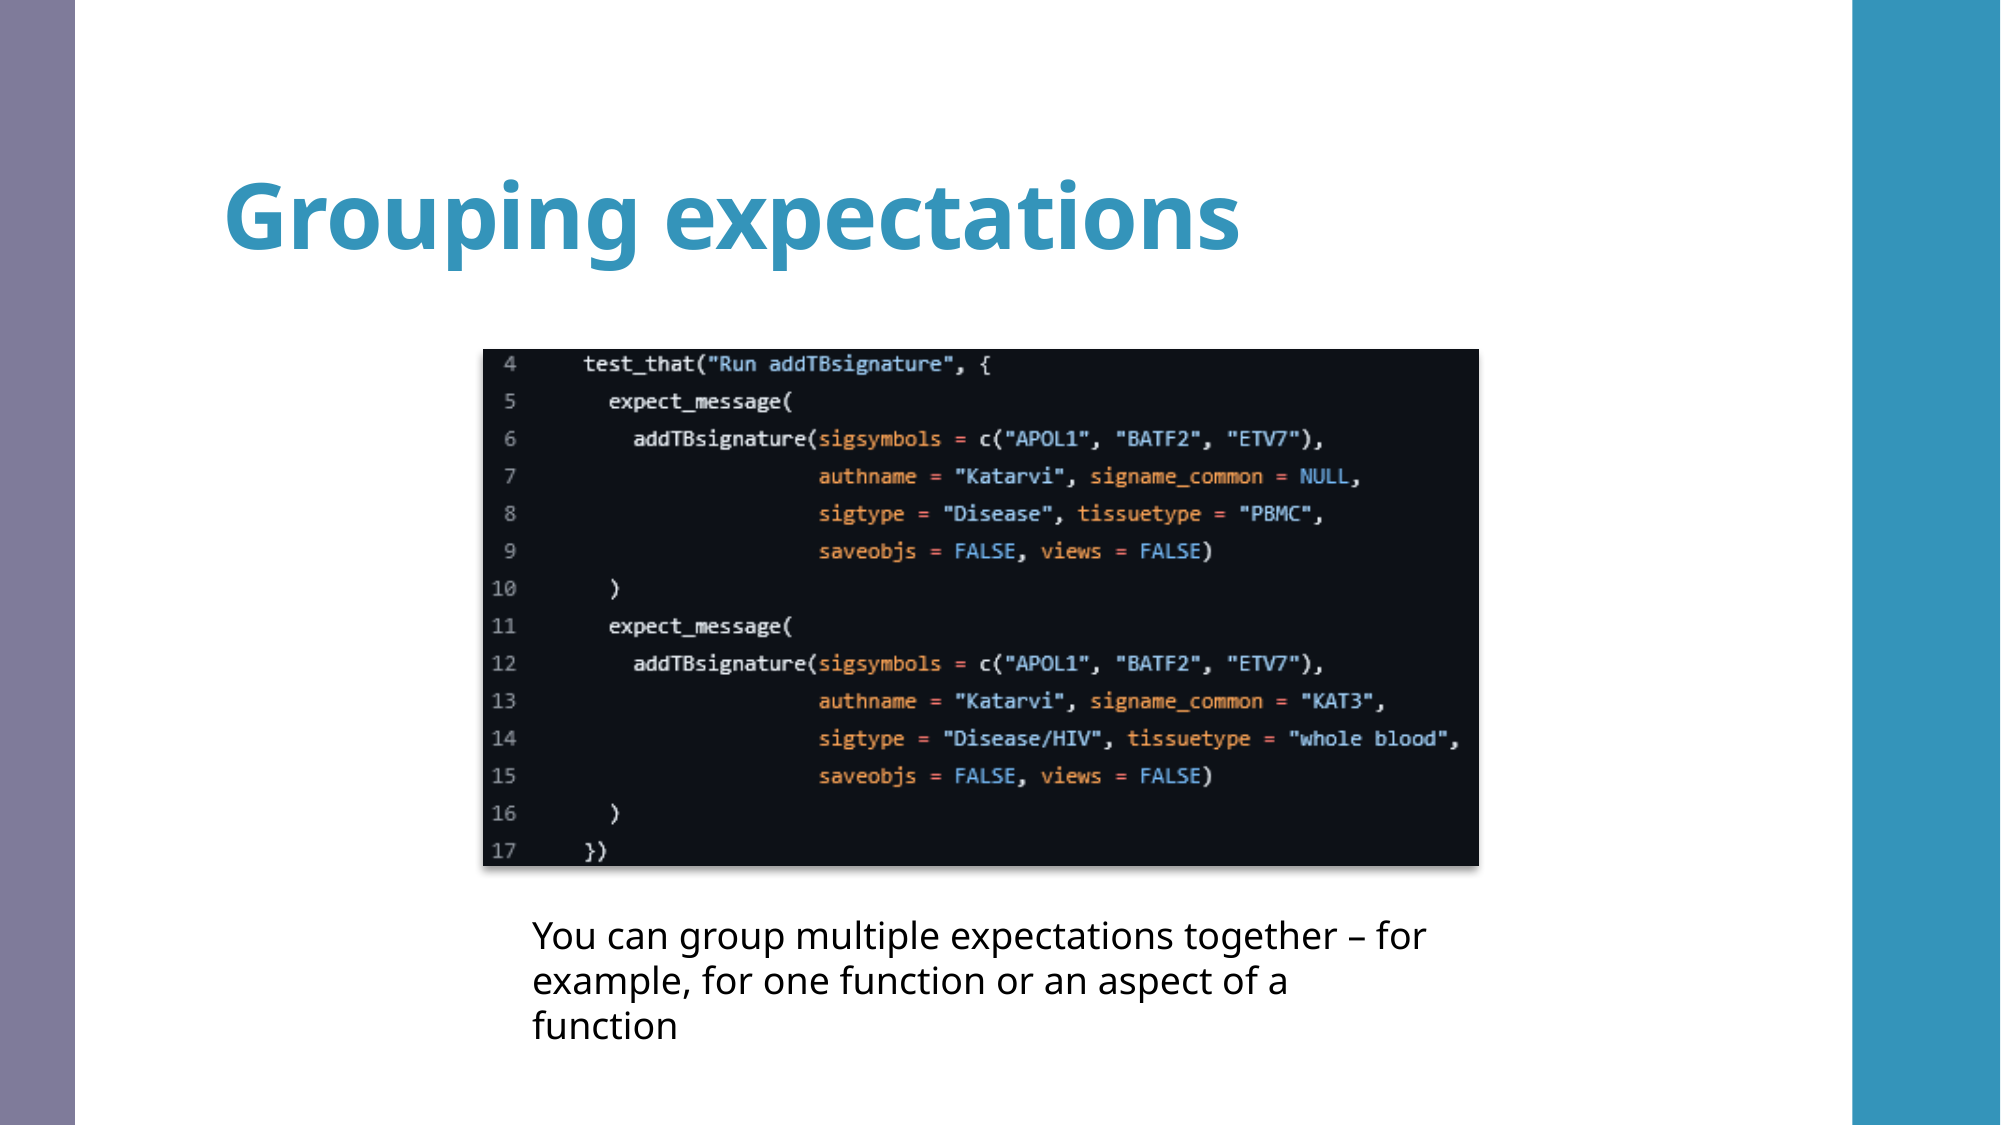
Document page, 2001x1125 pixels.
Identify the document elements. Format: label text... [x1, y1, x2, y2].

picture [483, 349, 1479, 866]
text_box You can group multiple expectations together – for example, for one function or an aspect of a function [517, 904, 1445, 1055]
title Grouping expectations [206, 48, 1797, 278]
